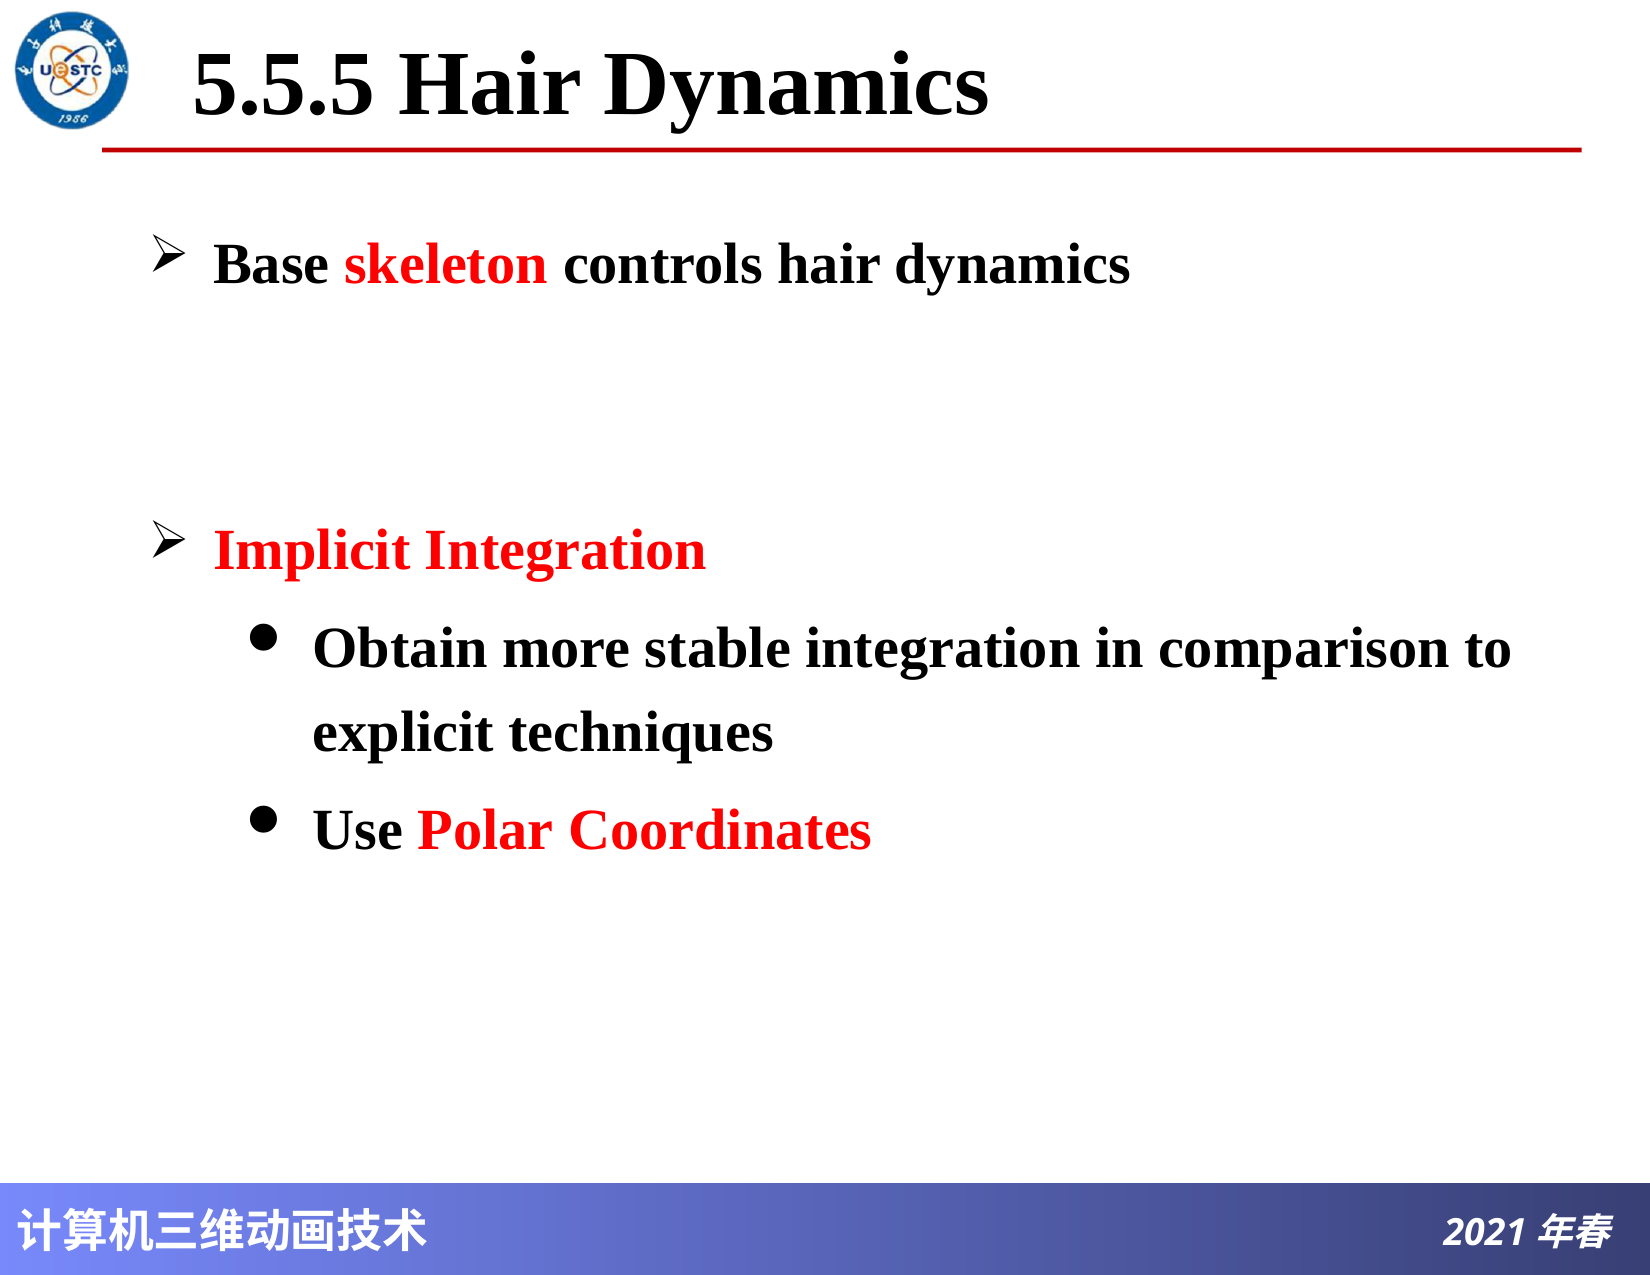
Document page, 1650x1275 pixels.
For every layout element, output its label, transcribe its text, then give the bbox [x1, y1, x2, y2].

picture [0, 0, 136, 140]
title 5.5.5 Hair Dynamics [175, 11, 1582, 142]
list Base skeleton controls hair dynamics Implicit Integration Obtain more stable integration in comparison to explicit techniques Use Polar Coordinates [133, 203, 1552, 944]
